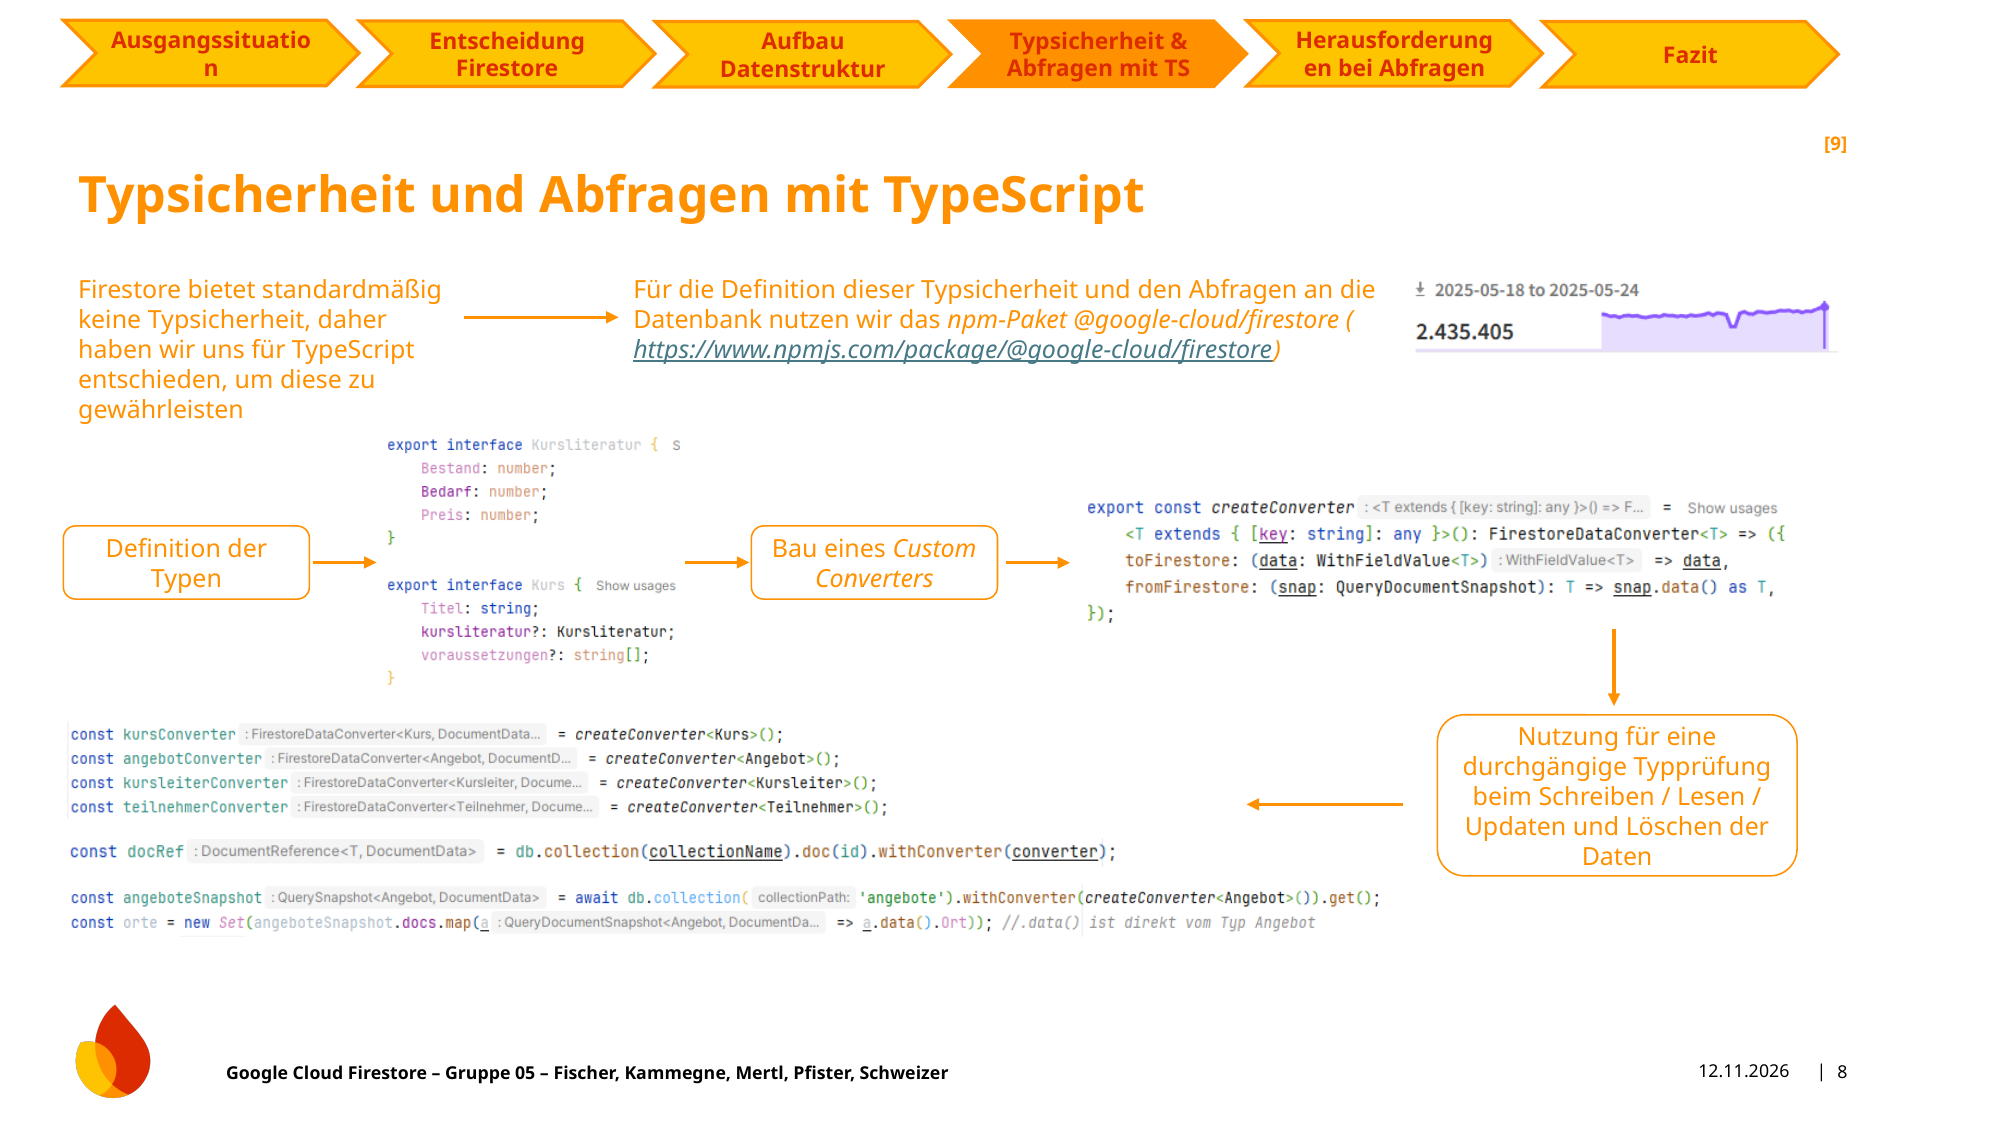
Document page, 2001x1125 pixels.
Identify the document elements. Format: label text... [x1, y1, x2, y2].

text_box Herausforderungen bei Abfragen [1242, 19, 1545, 88]
footer Google Cloud Firestore – Gruppe 05 – Fischer, Kammegne, Mertl, Pfister, Schweizer [211, 1042, 1338, 1103]
text_box Ausgangssituation [59, 18, 362, 88]
text_box Bau eines Custom Converters [751, 525, 998, 600]
text_box Firestore bietet standardmäßig keine Typsicherheit, daher haben wir uns für TypeScript entschieden, um diese zu gewährleisten [63, 266, 464, 431]
text_box Fazit [1538, 19, 1841, 89]
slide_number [1683, 1041, 1863, 1102]
picture [62, 1000, 164, 1102]
text_box Aufbau Datenstruktur [651, 19, 954, 89]
text_box [9] [1748, 112, 1863, 173]
picture [62, 721, 891, 820]
slide_number 8 [1797, 1042, 1863, 1103]
picture [61, 884, 1390, 937]
text_box Nutzung für eine durchgängige Typprüfung beim Schreiben / Lesen / Updaten und Löschen der Daten [1437, 714, 1798, 876]
text_box Entscheidung Firestore [355, 19, 658, 89]
text_box Typsicherheit & Abfragen mit TS [947, 19, 1249, 89]
picture [65, 837, 1121, 868]
picture [1086, 494, 1788, 630]
text_box Definition der Typen [63, 525, 310, 600]
title Typsicherheit und Abfragen mit TypeScript [63, 140, 1789, 253]
text_box Für die Definition dieser Typsicherheit und den Abfragen an die Datenbank nutzen wir das npm-Paket @google-cloud/firestore (https://www.npmjs.com/package/@google-cloud/firestore) [618, 266, 1423, 375]
picture [385, 433, 682, 692]
picture [1404, 265, 1848, 361]
